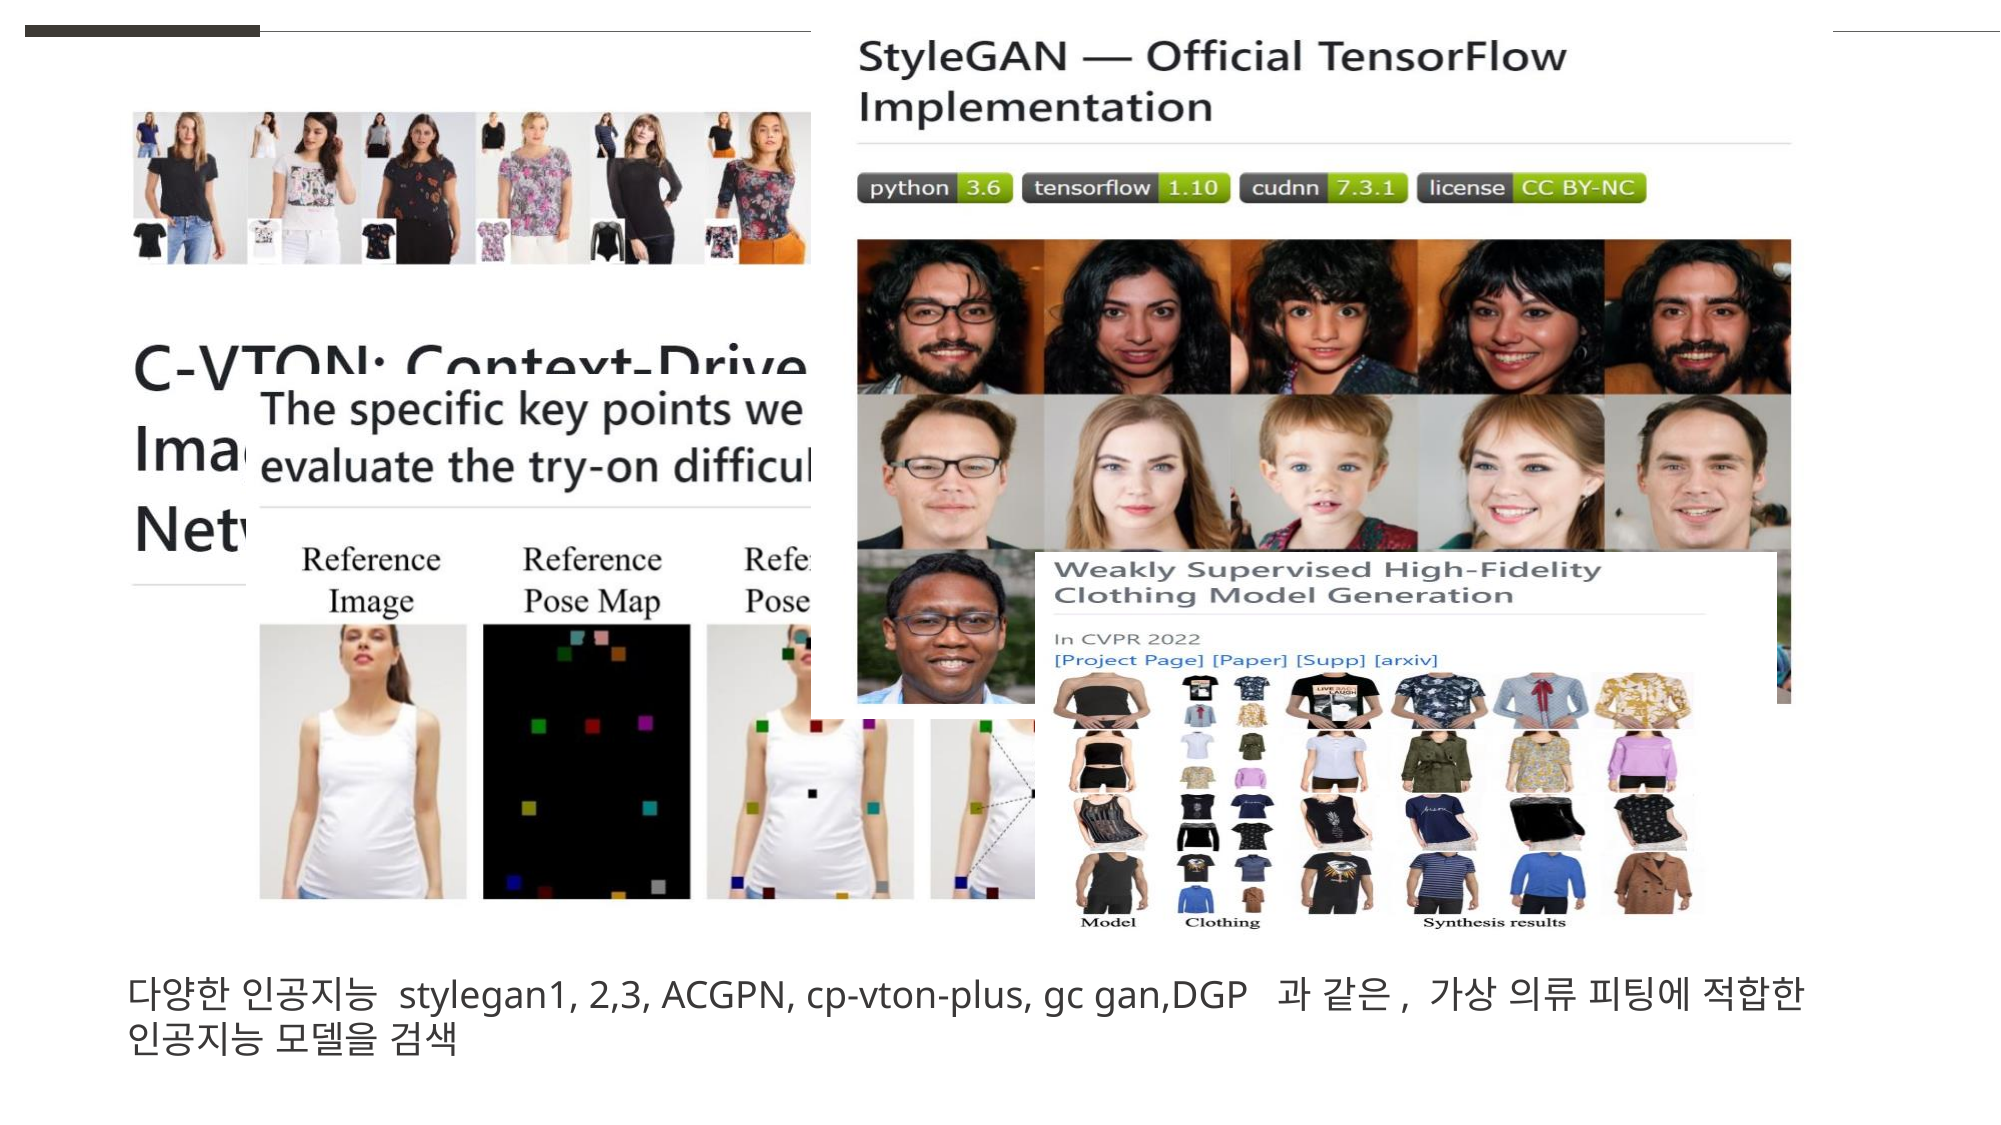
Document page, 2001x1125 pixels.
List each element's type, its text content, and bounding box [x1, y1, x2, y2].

picture [112, 31, 1833, 936]
text_box 다양한 인공지능 stylegan1, 2,3, ACGPN, cp-vton-plus, gc gan,DGP 과 같은, 가상 의류 피팅에 적합한 인공지능 모델을 검색 [112, 964, 1894, 1069]
